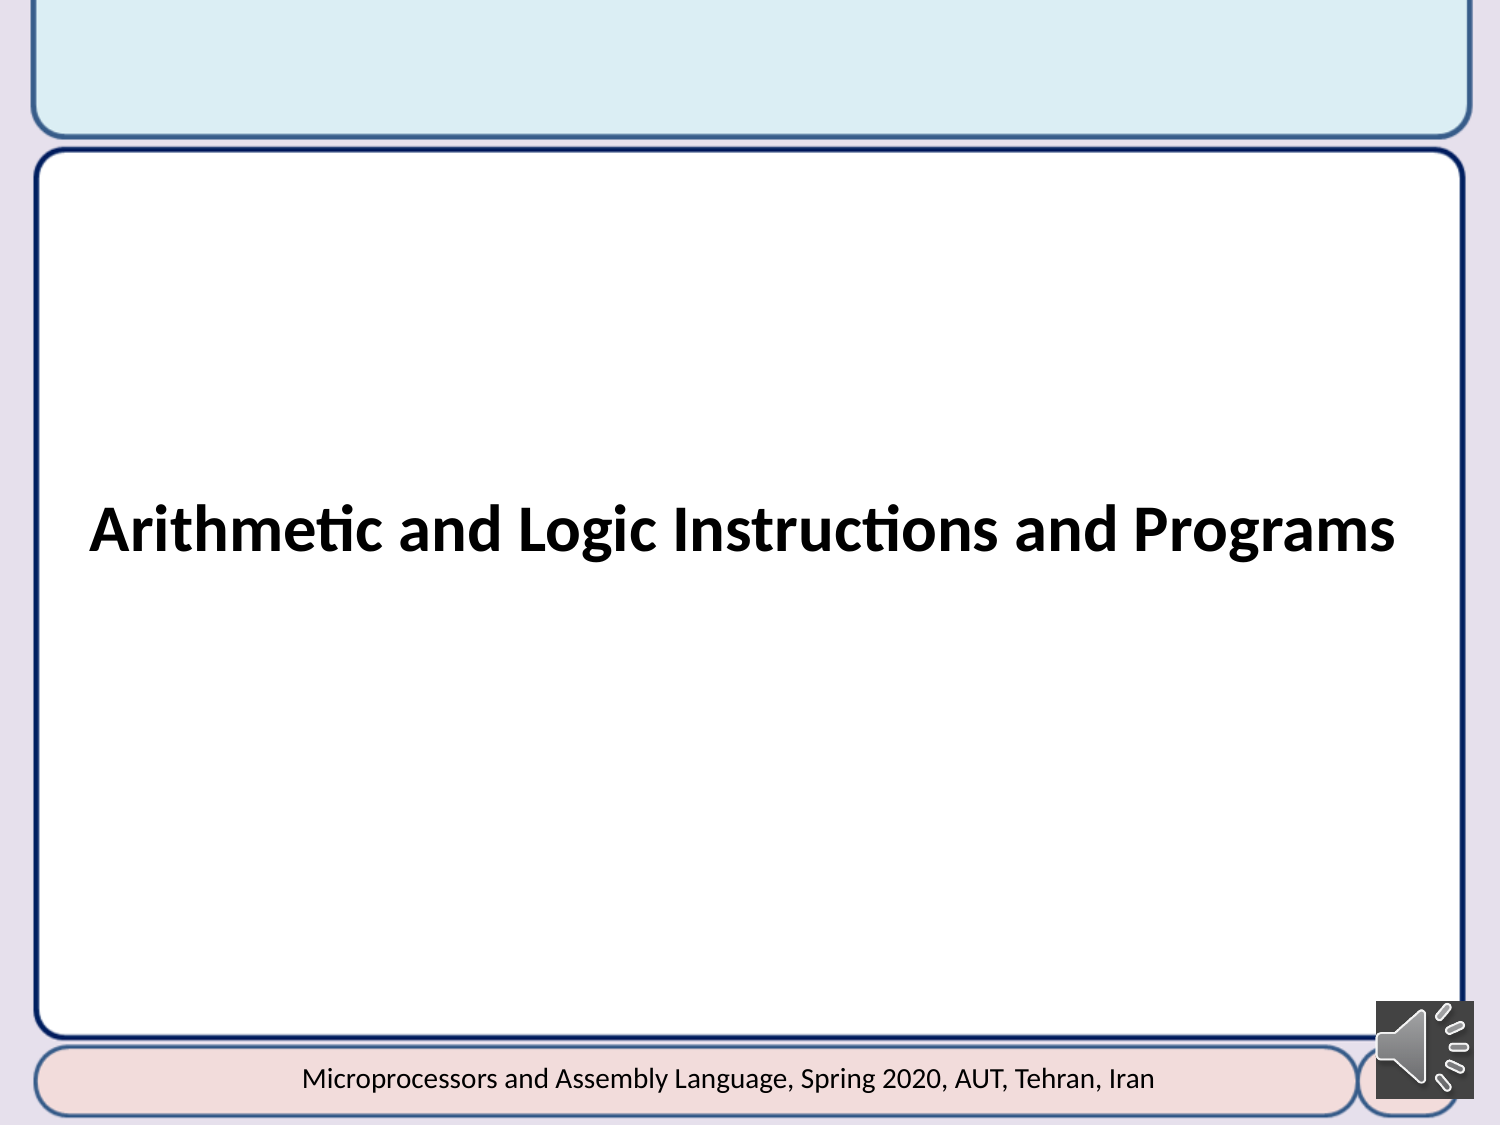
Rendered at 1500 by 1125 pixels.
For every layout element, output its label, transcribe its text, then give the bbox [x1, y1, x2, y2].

text_box Arithmetic and Logic Instructions and Programs [50, 437, 1438, 573]
picture [0, 0, 1500, 1125]
text_box Microprocessors and Assembly Language, Spring 2020, AUT, Tehran, Iran [162, 1051, 1288, 1102]
slide_number 3 [1363, 1049, 1453, 1110]
